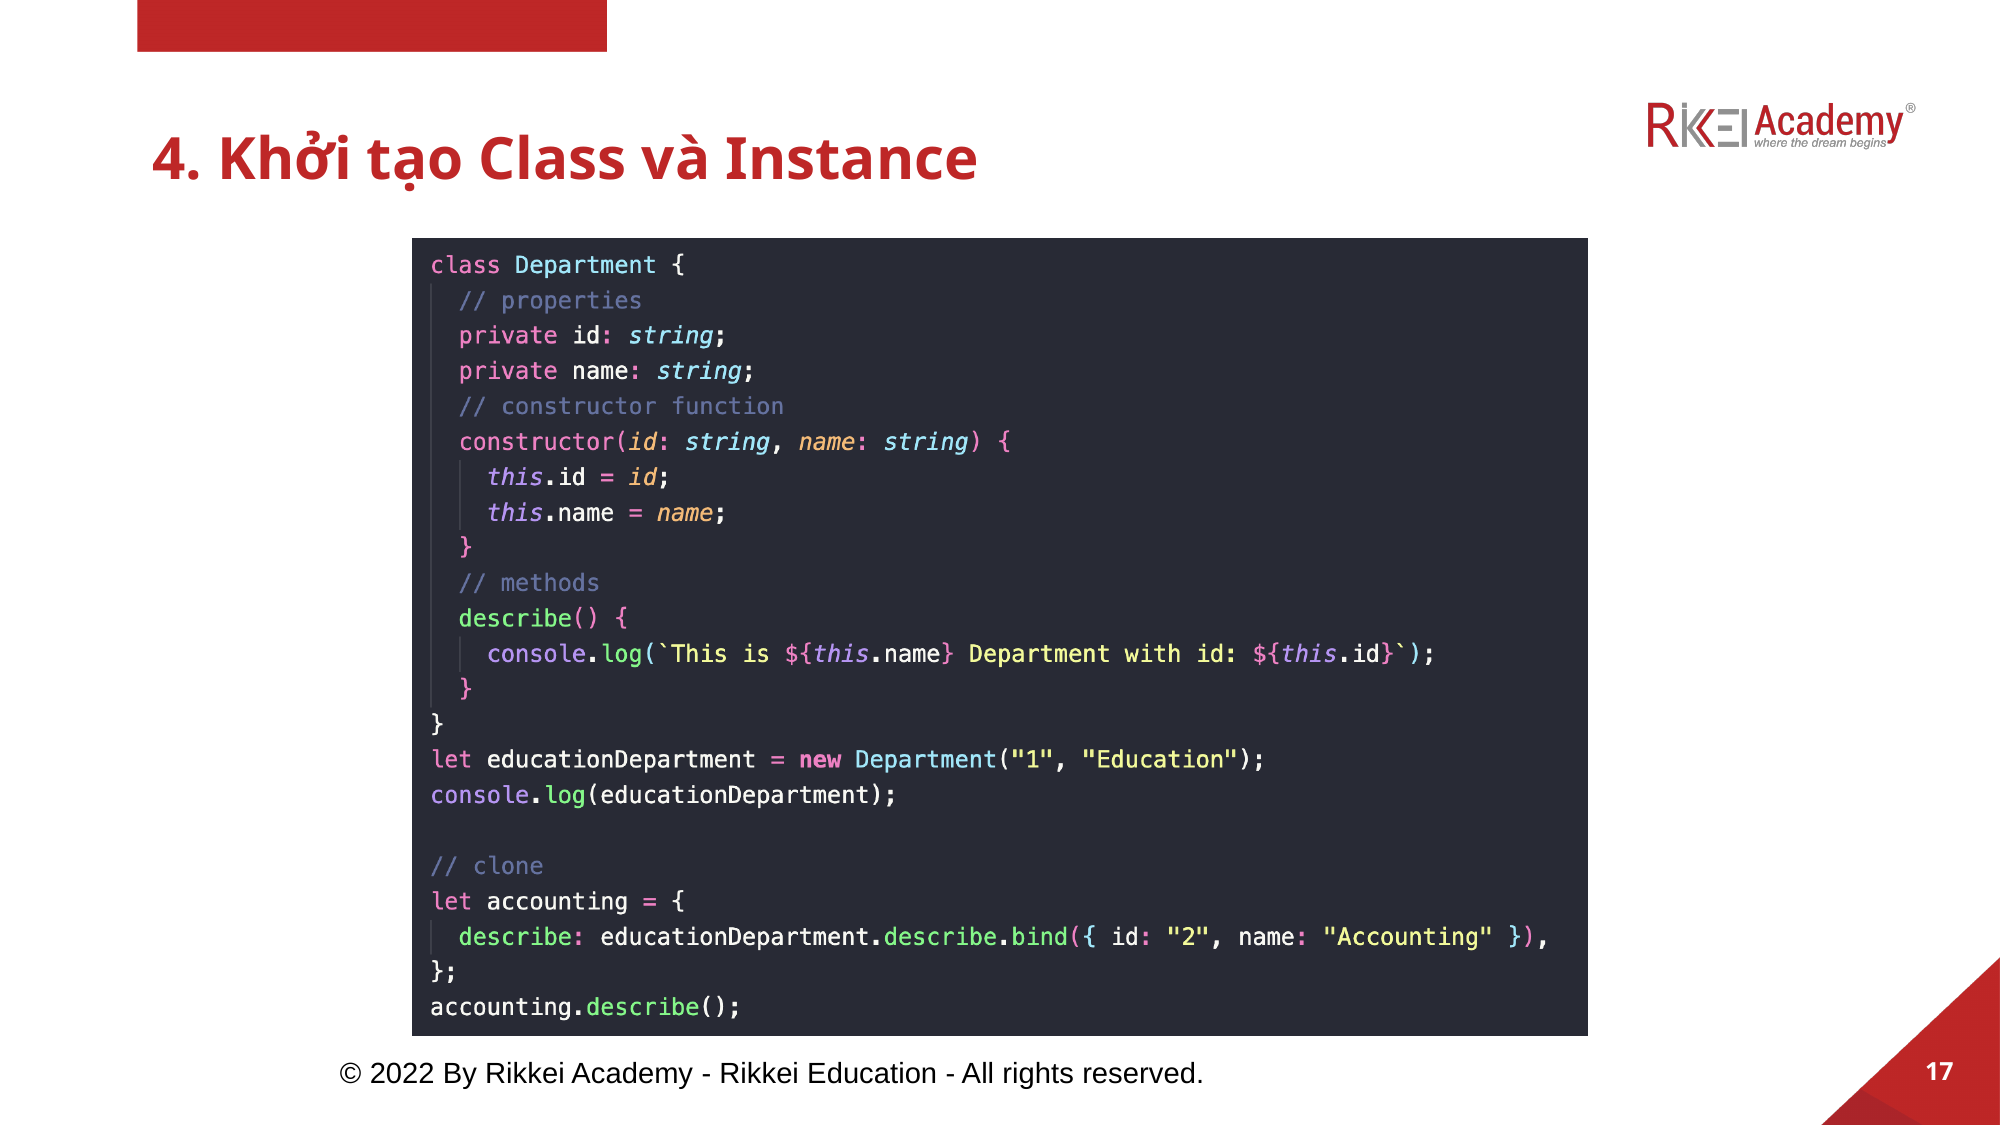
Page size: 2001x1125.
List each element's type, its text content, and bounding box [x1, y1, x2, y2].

picture [1818, 957, 2000, 1125]
title 4. Khởi tạo Class và Instance [137, 83, 1526, 239]
picture [1623, 53, 1929, 203]
picture [411, 238, 1588, 1036]
picture [137, 0, 607, 52]
